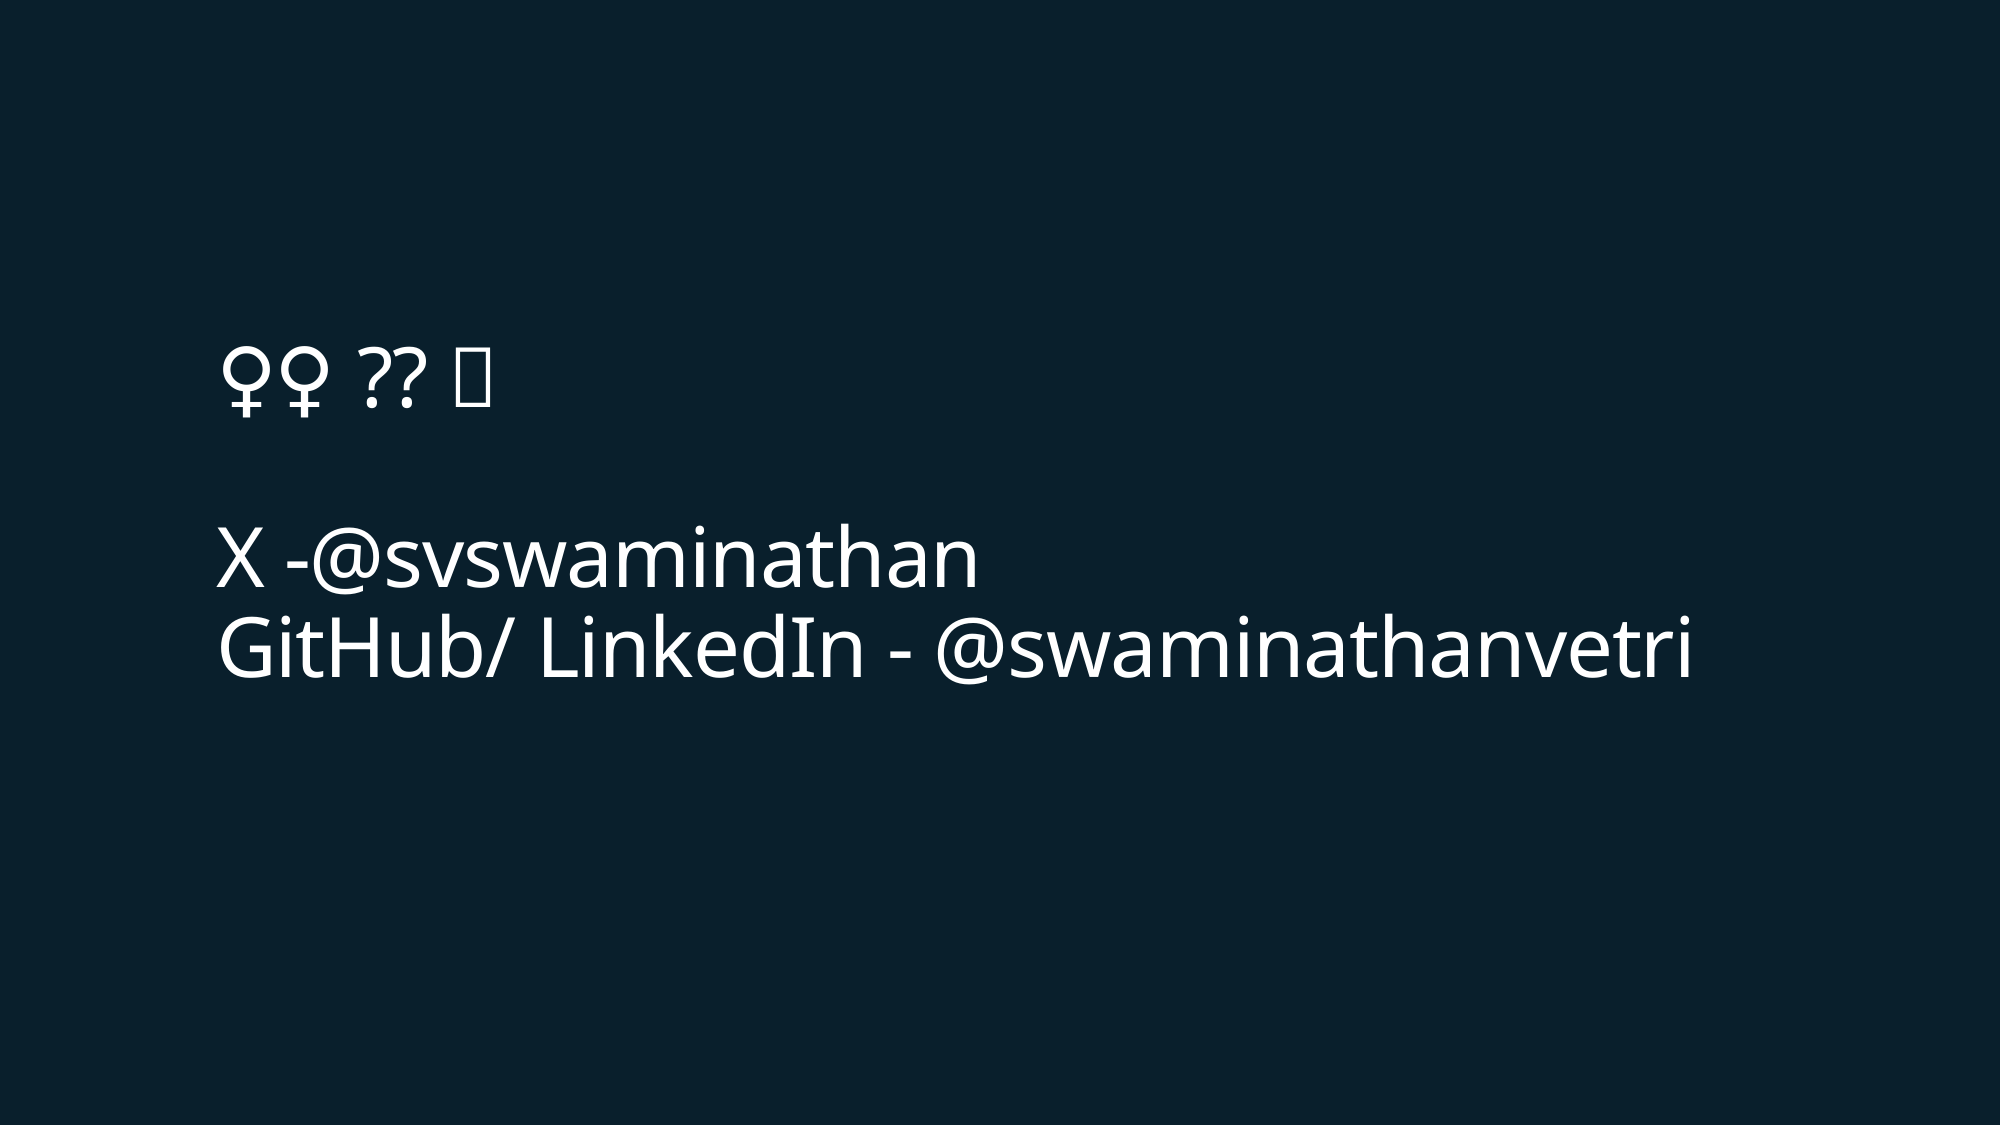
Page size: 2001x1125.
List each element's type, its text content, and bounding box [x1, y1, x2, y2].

title 🙋🏻‍♀️ ?? 🙏 X -@svswaminathan GitHub/ LinkedIn - @swaminathanvetri [216, 332, 1716, 696]
